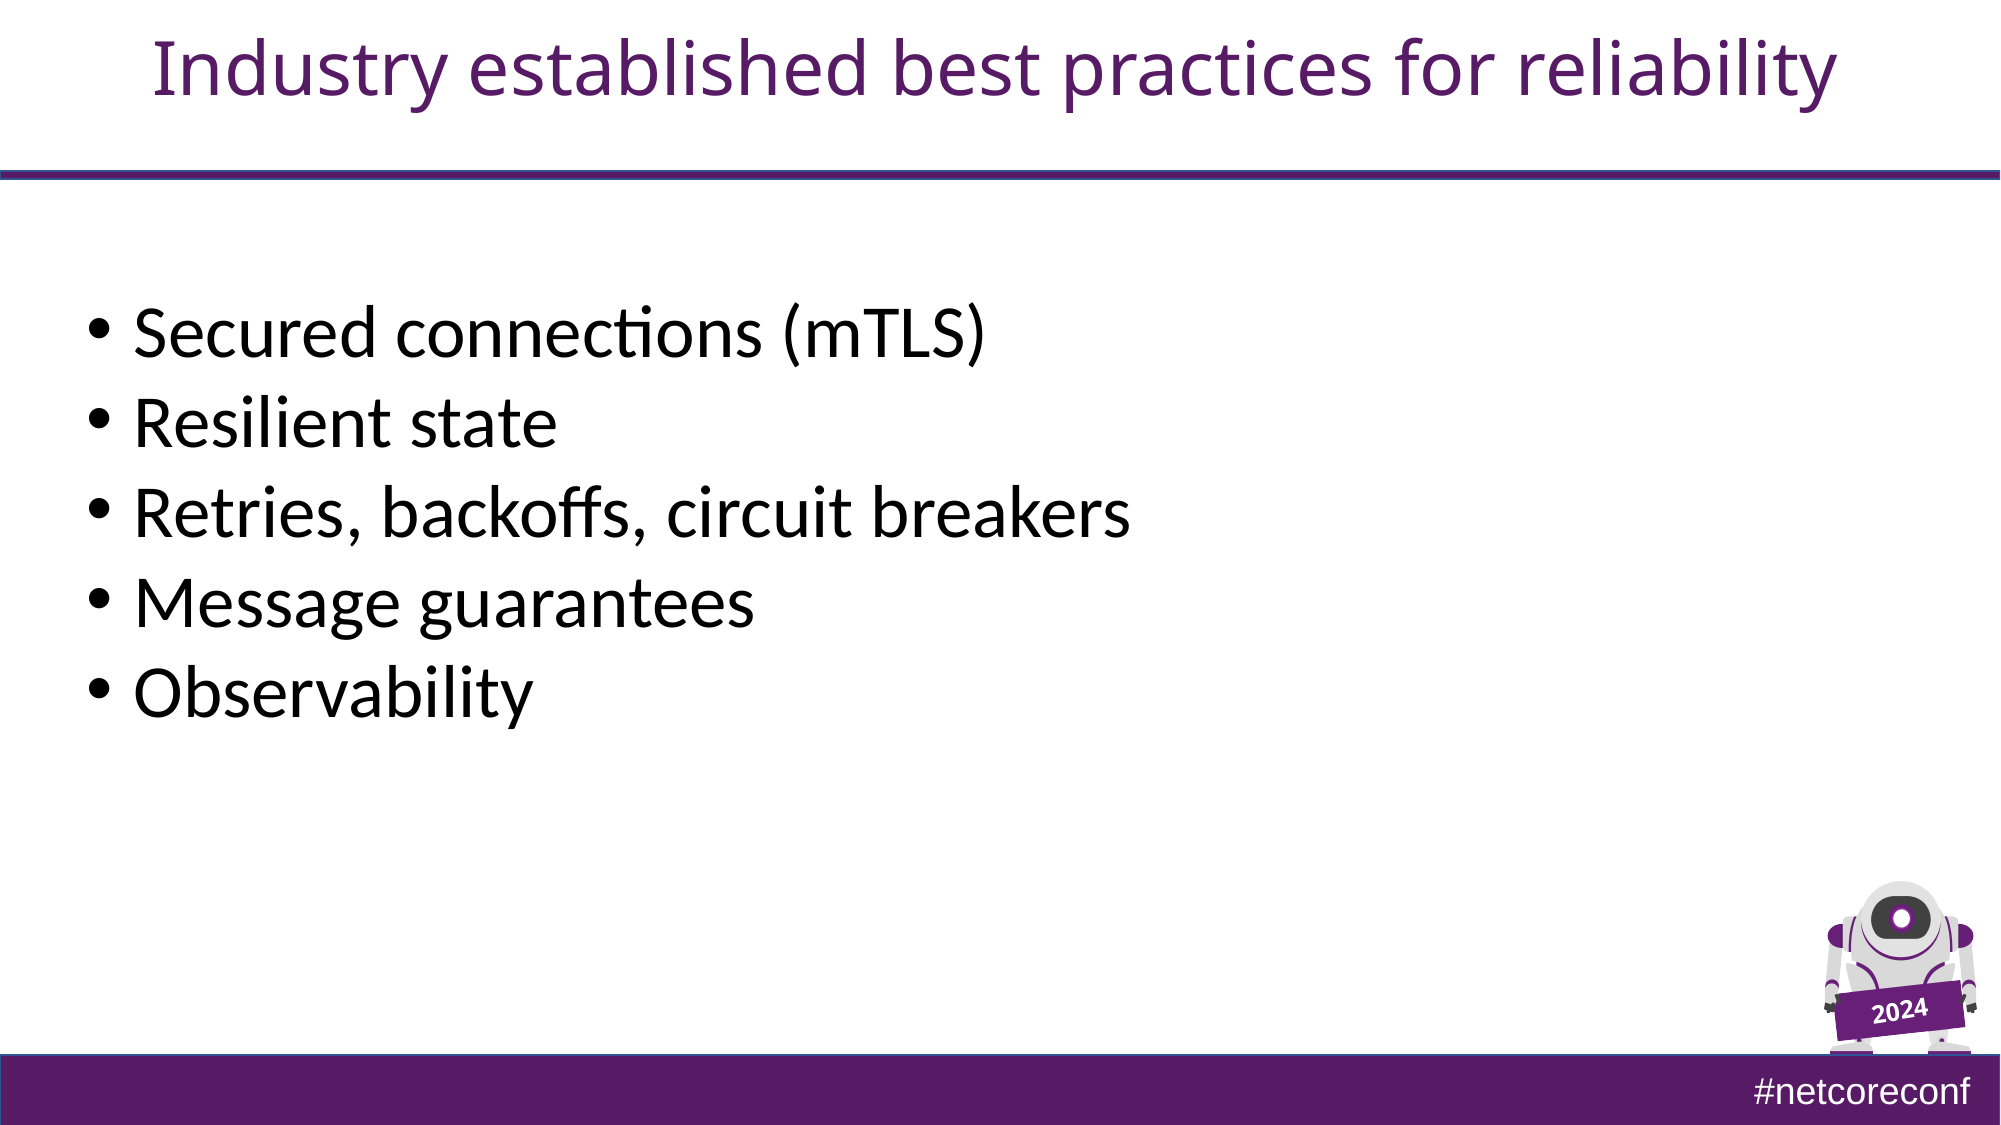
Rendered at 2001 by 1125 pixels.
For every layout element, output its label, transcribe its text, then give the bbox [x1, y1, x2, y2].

picture [1824, 881, 1977, 1054]
title Industry established best practices for reliability [137, 23, 1863, 216]
text_box Secured connections (mTLS) Resilient state Retries, backoffs, circuit breakers Message guarantees Observability [72, 275, 1822, 740]
